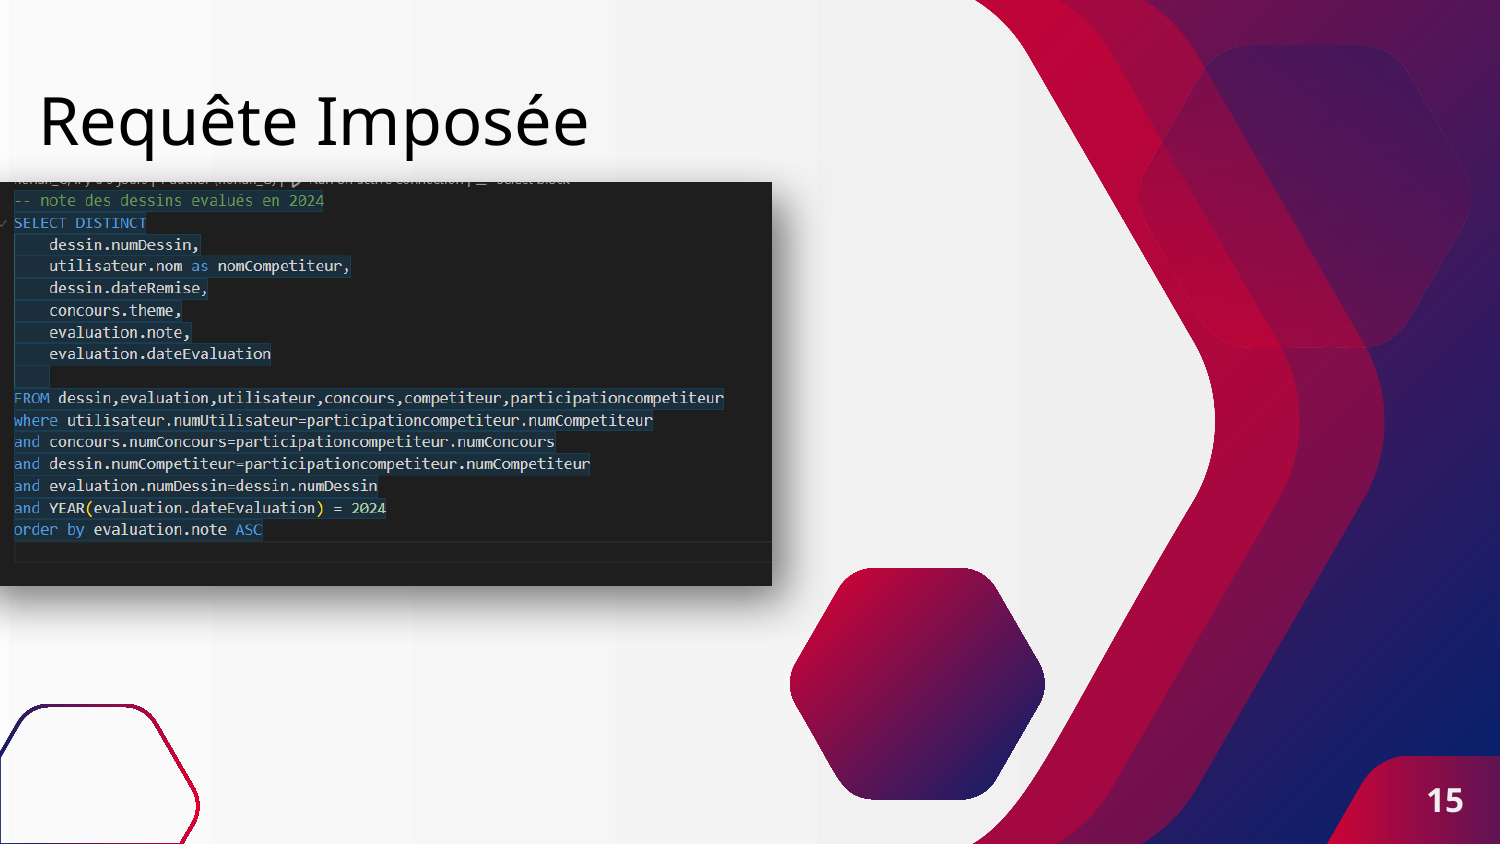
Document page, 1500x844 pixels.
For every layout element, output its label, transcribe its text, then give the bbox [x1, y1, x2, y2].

picture [0, 182, 773, 586]
text_box [790, 568, 1045, 800]
title Requête Imposée [23, 74, 1290, 164]
slide_number 15 [1389, 755, 1500, 844]
